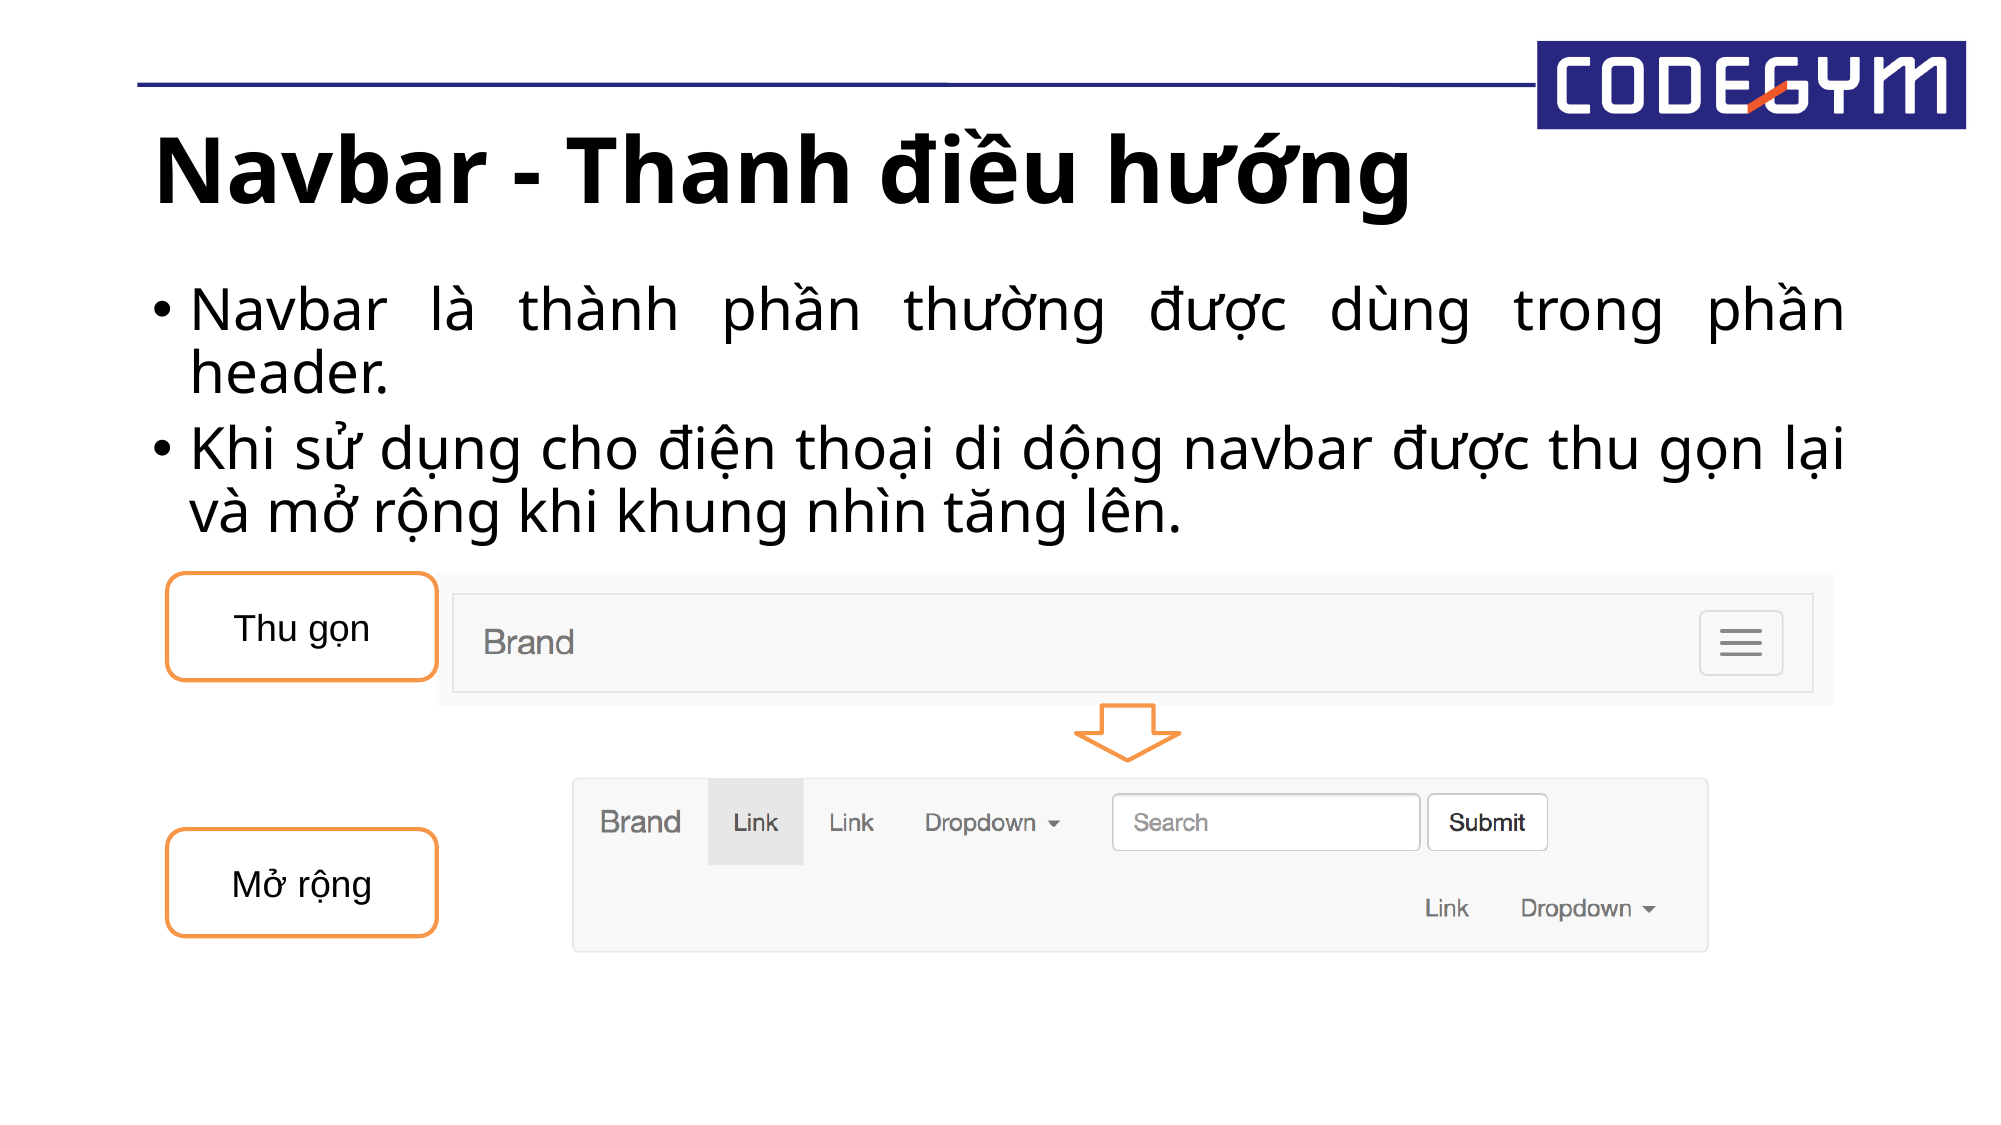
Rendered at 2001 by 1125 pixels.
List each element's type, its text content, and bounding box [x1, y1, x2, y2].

text_box Navbar là thành phần thường được dùng trong phần header. Khi sử dụng cho điện thoại di dộng navbar được thu gọn lại và mở rộng khi khung nhìn tăng lên. [137, 273, 1862, 1013]
text_box Navbar - Thanh điều hướng [137, 107, 1862, 241]
picture [1535, 37, 1970, 132]
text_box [166, 572, 1833, 959]
